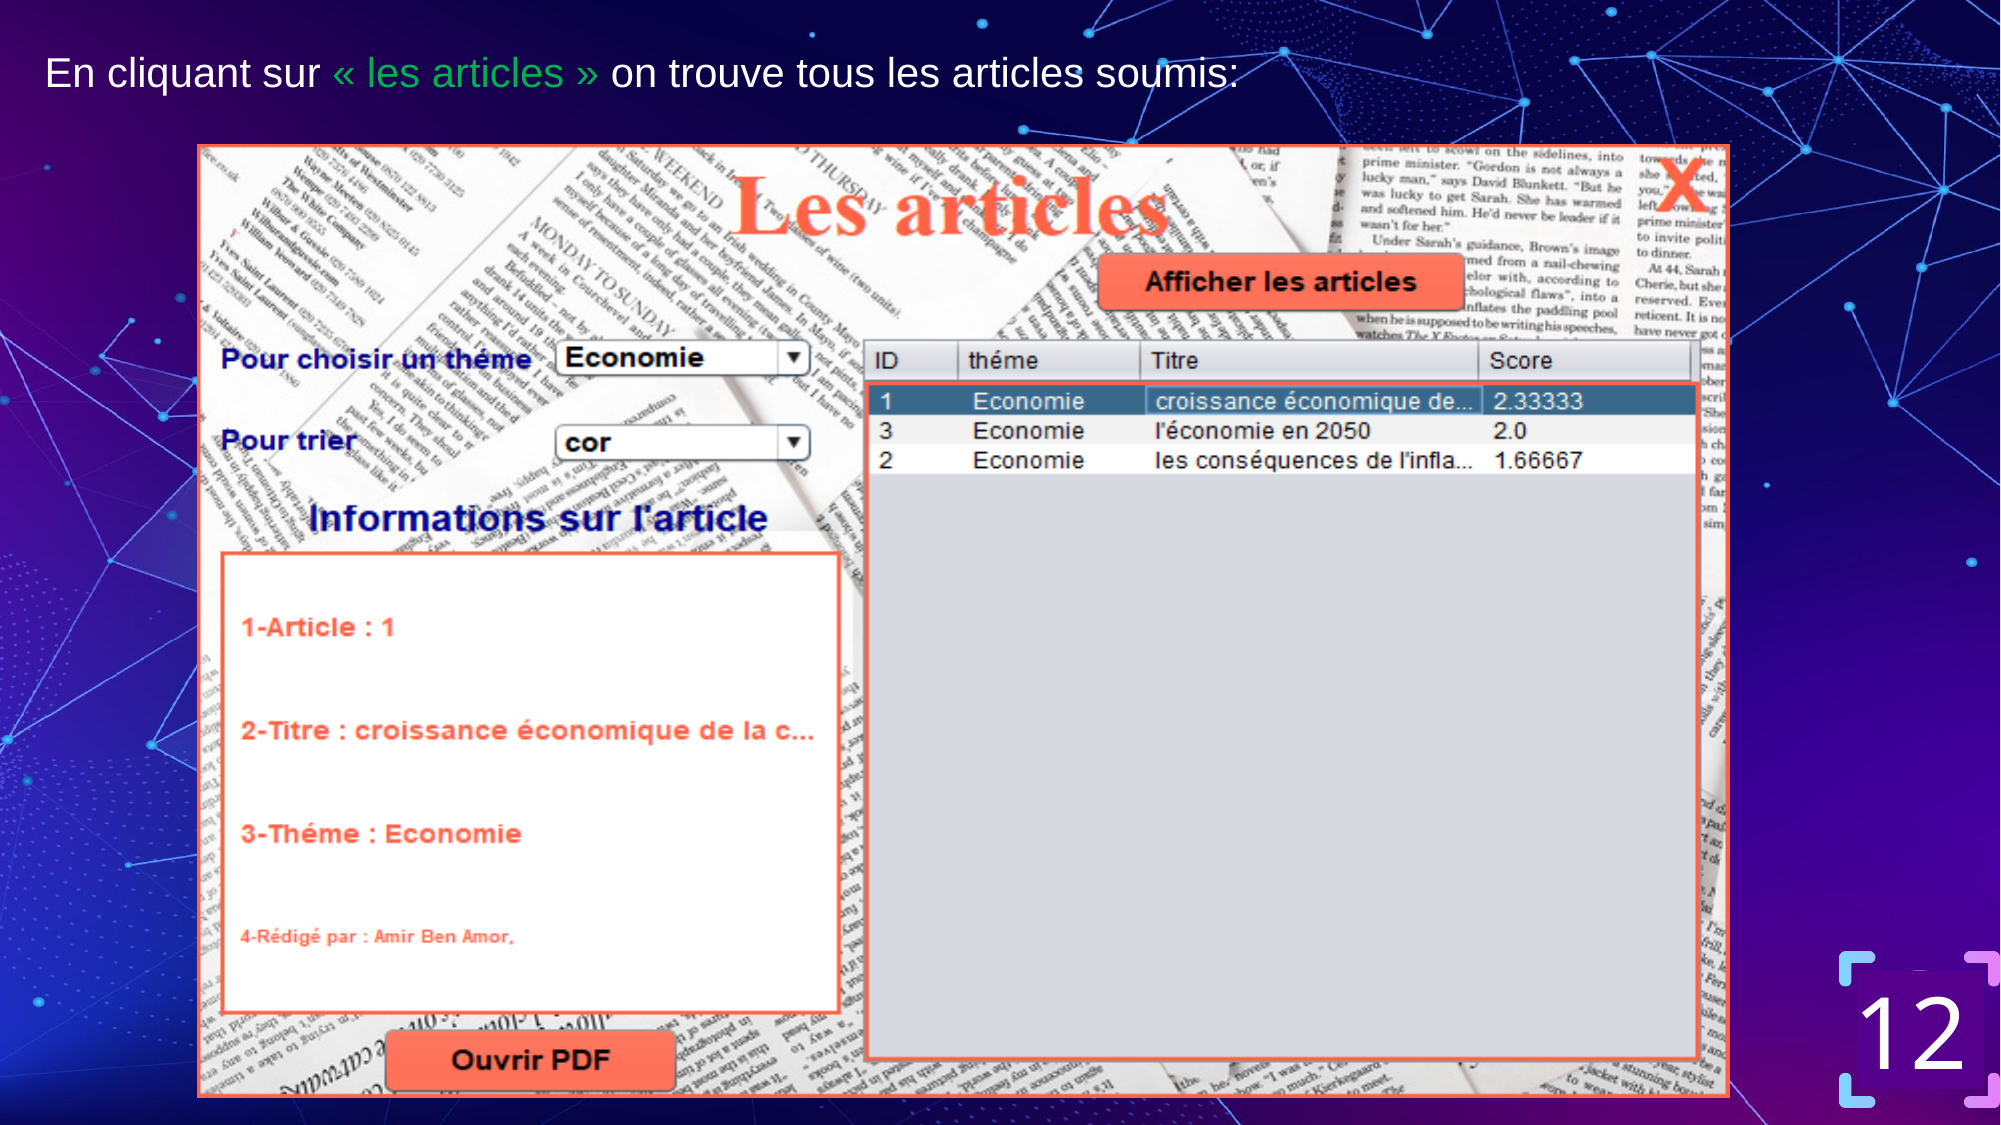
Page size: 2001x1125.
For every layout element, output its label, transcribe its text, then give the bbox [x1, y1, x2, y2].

picture [0, 0, 2001, 1125]
text_box En cliquant sur « les articles » on trouve tous les articles soumis: [29, 35, 1967, 104]
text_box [1838, 951, 2000, 1108]
